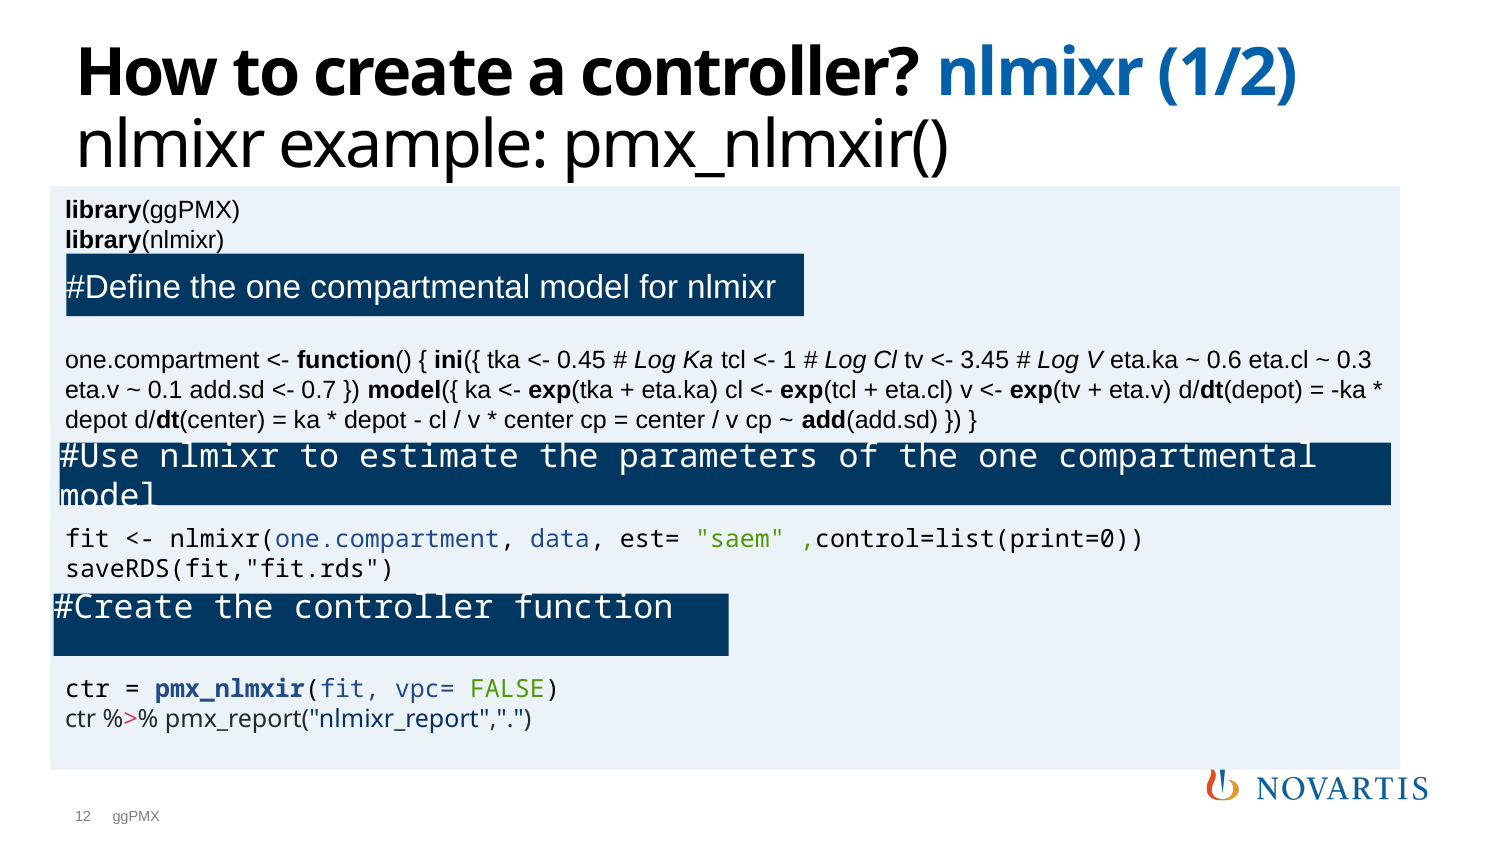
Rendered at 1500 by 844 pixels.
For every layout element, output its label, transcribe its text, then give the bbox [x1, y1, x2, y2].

slide_number 12 [75, 806, 113, 844]
picture [1204, 761, 1430, 803]
text_box #Use nlmixr to estimate the parameters of the one compartmental model [59, 442, 1392, 506]
text_box library(ggPMX) library(nlmixr) one.compartment <- function() { ini({ tka <- 0.45 # Log Ka tcl <- 1 # Log Cl tv <- 3.45 # Log V eta.ka ~ 0.6 eta.cl ~ 0.3 eta.v ~ 0.1 add.sd <- 0.7 }) model({ ka <- exp(tka + eta.ka) cl <- exp(tcl + eta.cl) v <- exp(tv + eta.v) d/dt(depot) = -ka * depot d/dt(center) = ka * depot - cl / v * center cp = center / v cp ~ add(add.sd) }) } fit <- nlmixr(one.compartment, data, est= "saem" ,control=list(print=0)) saveRDS(fit,"fit.rds") ctr = pmx_nlmxir(fit, vpc= FALSE) ctr %>% pmx_report("nlmixr_report",".") [50, 186, 1401, 770]
text_box #Create the controller function [53, 593, 730, 657]
text_box #Define the one compartmental model for nlmixr [65, 253, 805, 317]
footer ggPMX [113, 806, 735, 844]
title How to create a controller? nlmixr (1/2) nlmixr example: pmx_nlmxir() [75, 37, 1425, 196]
